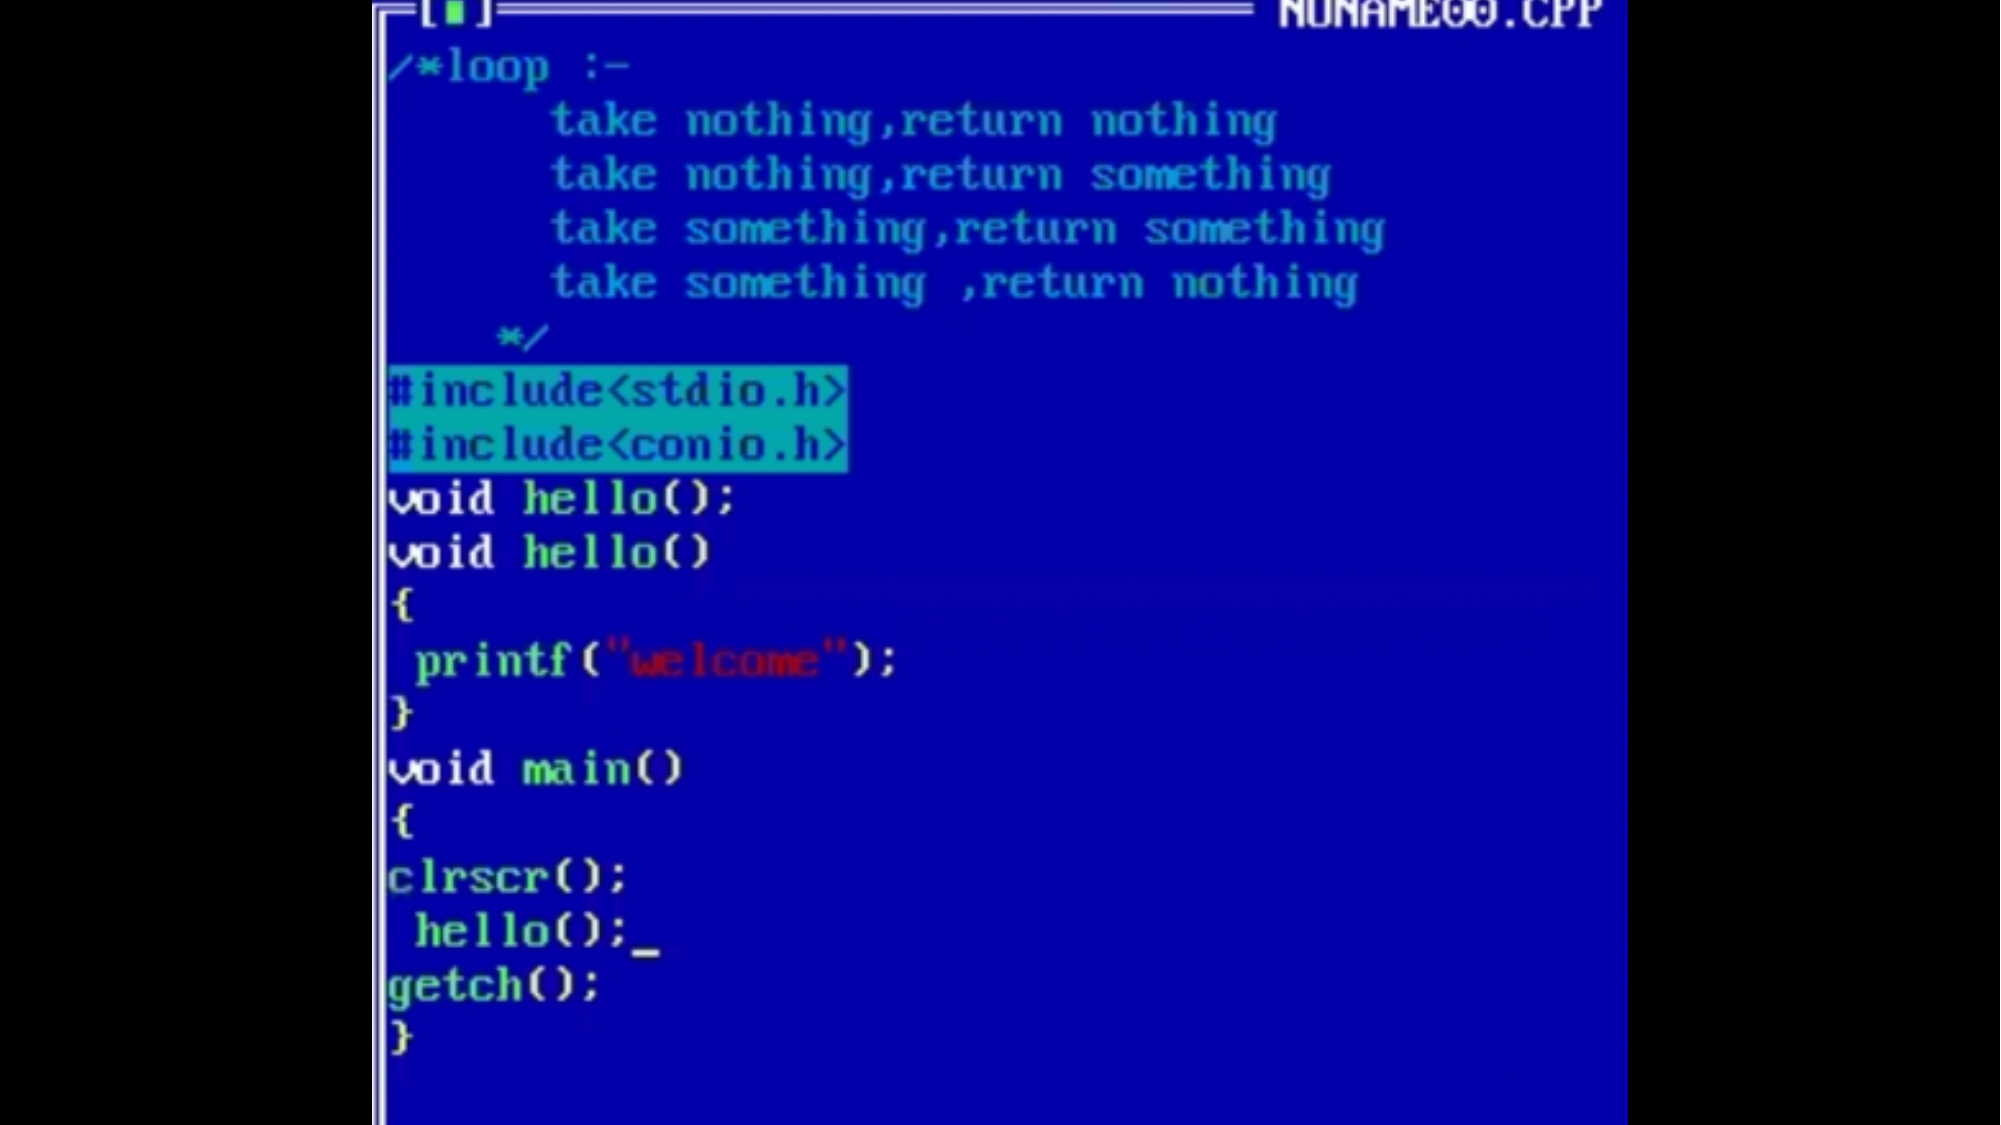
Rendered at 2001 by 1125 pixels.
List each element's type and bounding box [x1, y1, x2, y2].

picture [372, 0, 1628, 1125]
